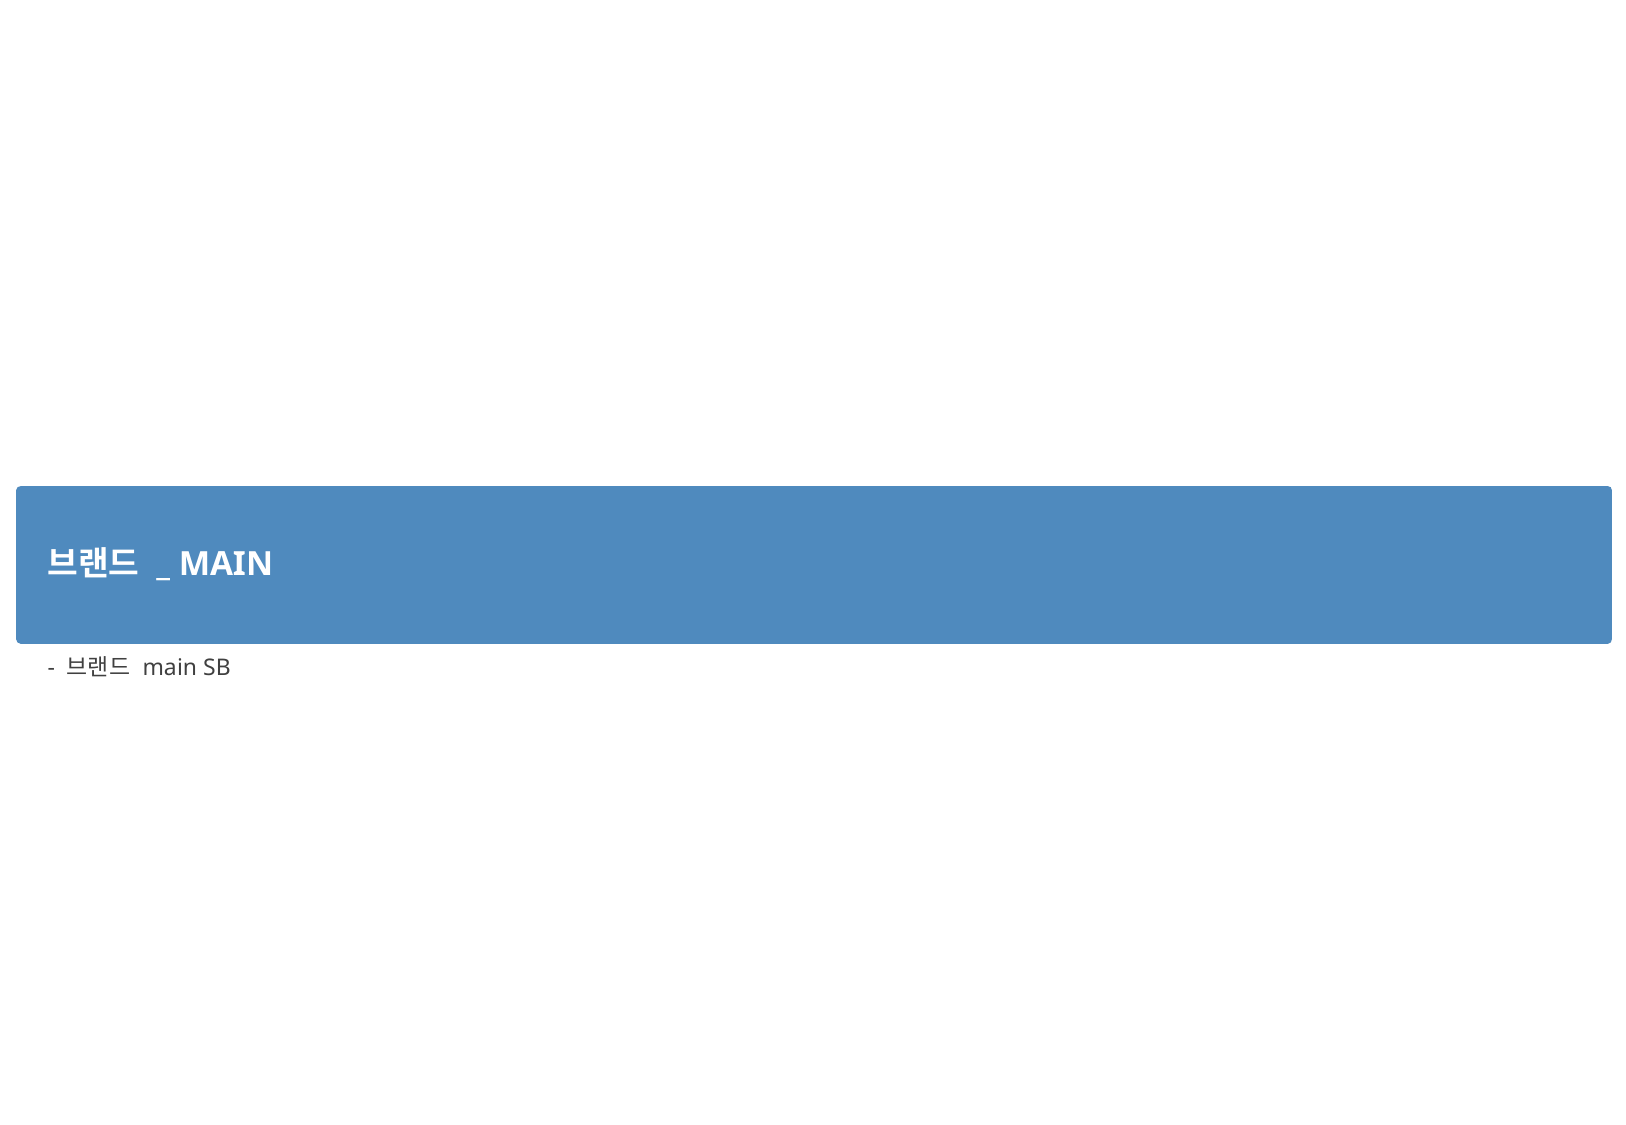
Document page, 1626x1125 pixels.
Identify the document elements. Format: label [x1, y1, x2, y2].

list [32, 645, 1273, 892]
title [32, 525, 1203, 599]
